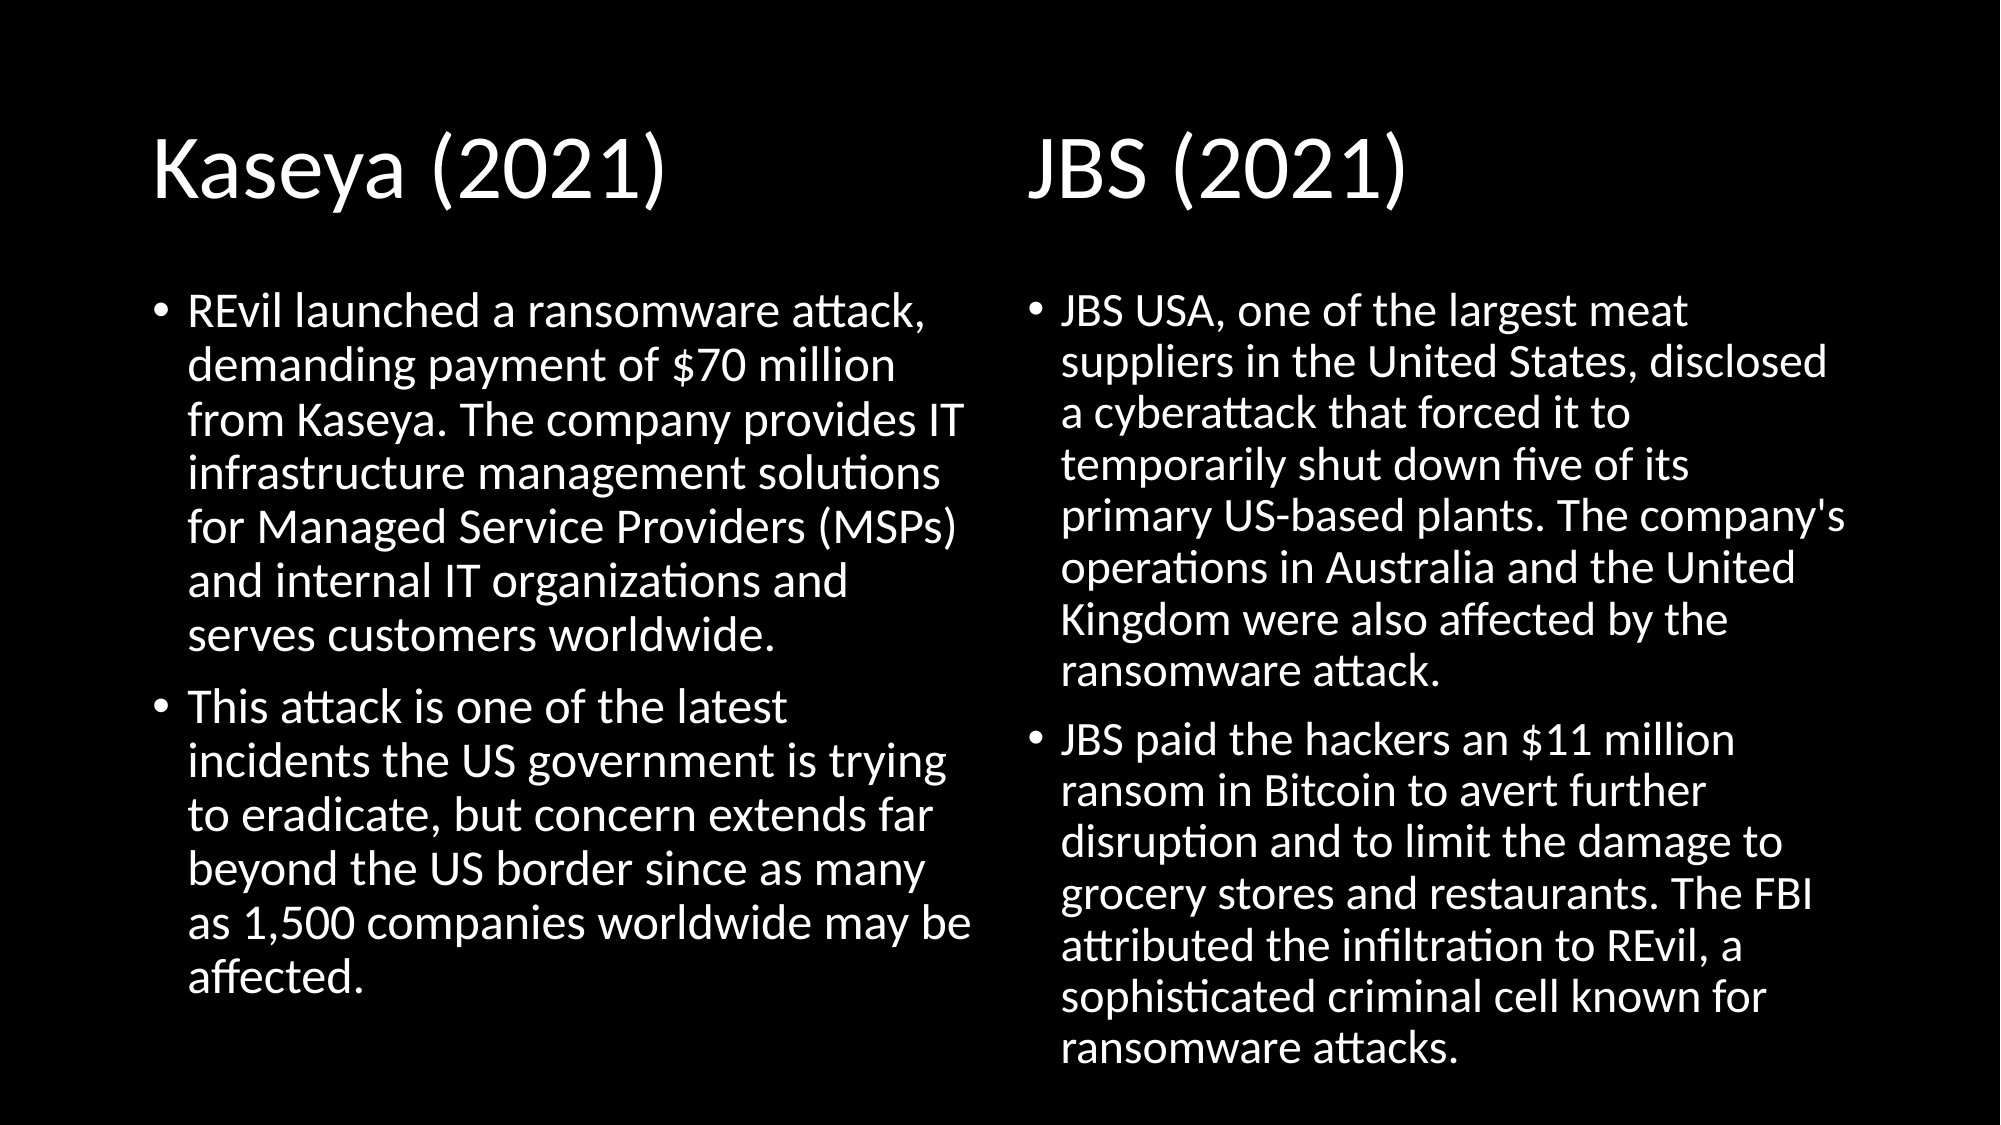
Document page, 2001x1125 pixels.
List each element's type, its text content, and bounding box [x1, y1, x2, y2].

list JBS USA, one of the largest meat suppliers in the United States, disclosed a cyberattack that forced it to temporarily shut down five of its primary US-based plants. The company's operations in Australia and the United Kingdom were also affected by the ransomware attack. JBS paid the hackers an $11 million ransom in Bitcoin to avert further disruption and to limit the damage to grocery stores and restaurants. The FBI attributed the infiltration to REvil, a sophisticated criminal cell known for ransomware attacks. [1012, 278, 1863, 1084]
text_box JBS (2021) [1012, 59, 1863, 278]
title Kaseya (2021) [137, 59, 988, 277]
list REvil launched a ransomware attack, demanding payment of $70 million from Kaseya. The company provides IT infrastructure management solutions for Managed Service Providers (MSPs) and internal IT organizations and serves customers worldwide. This attack is one of the latest incidents the US government is trying to eradicate, but concern extends far beyond the US border since as many as 1,500 companies worldwide may be affected. [137, 277, 988, 1066]
